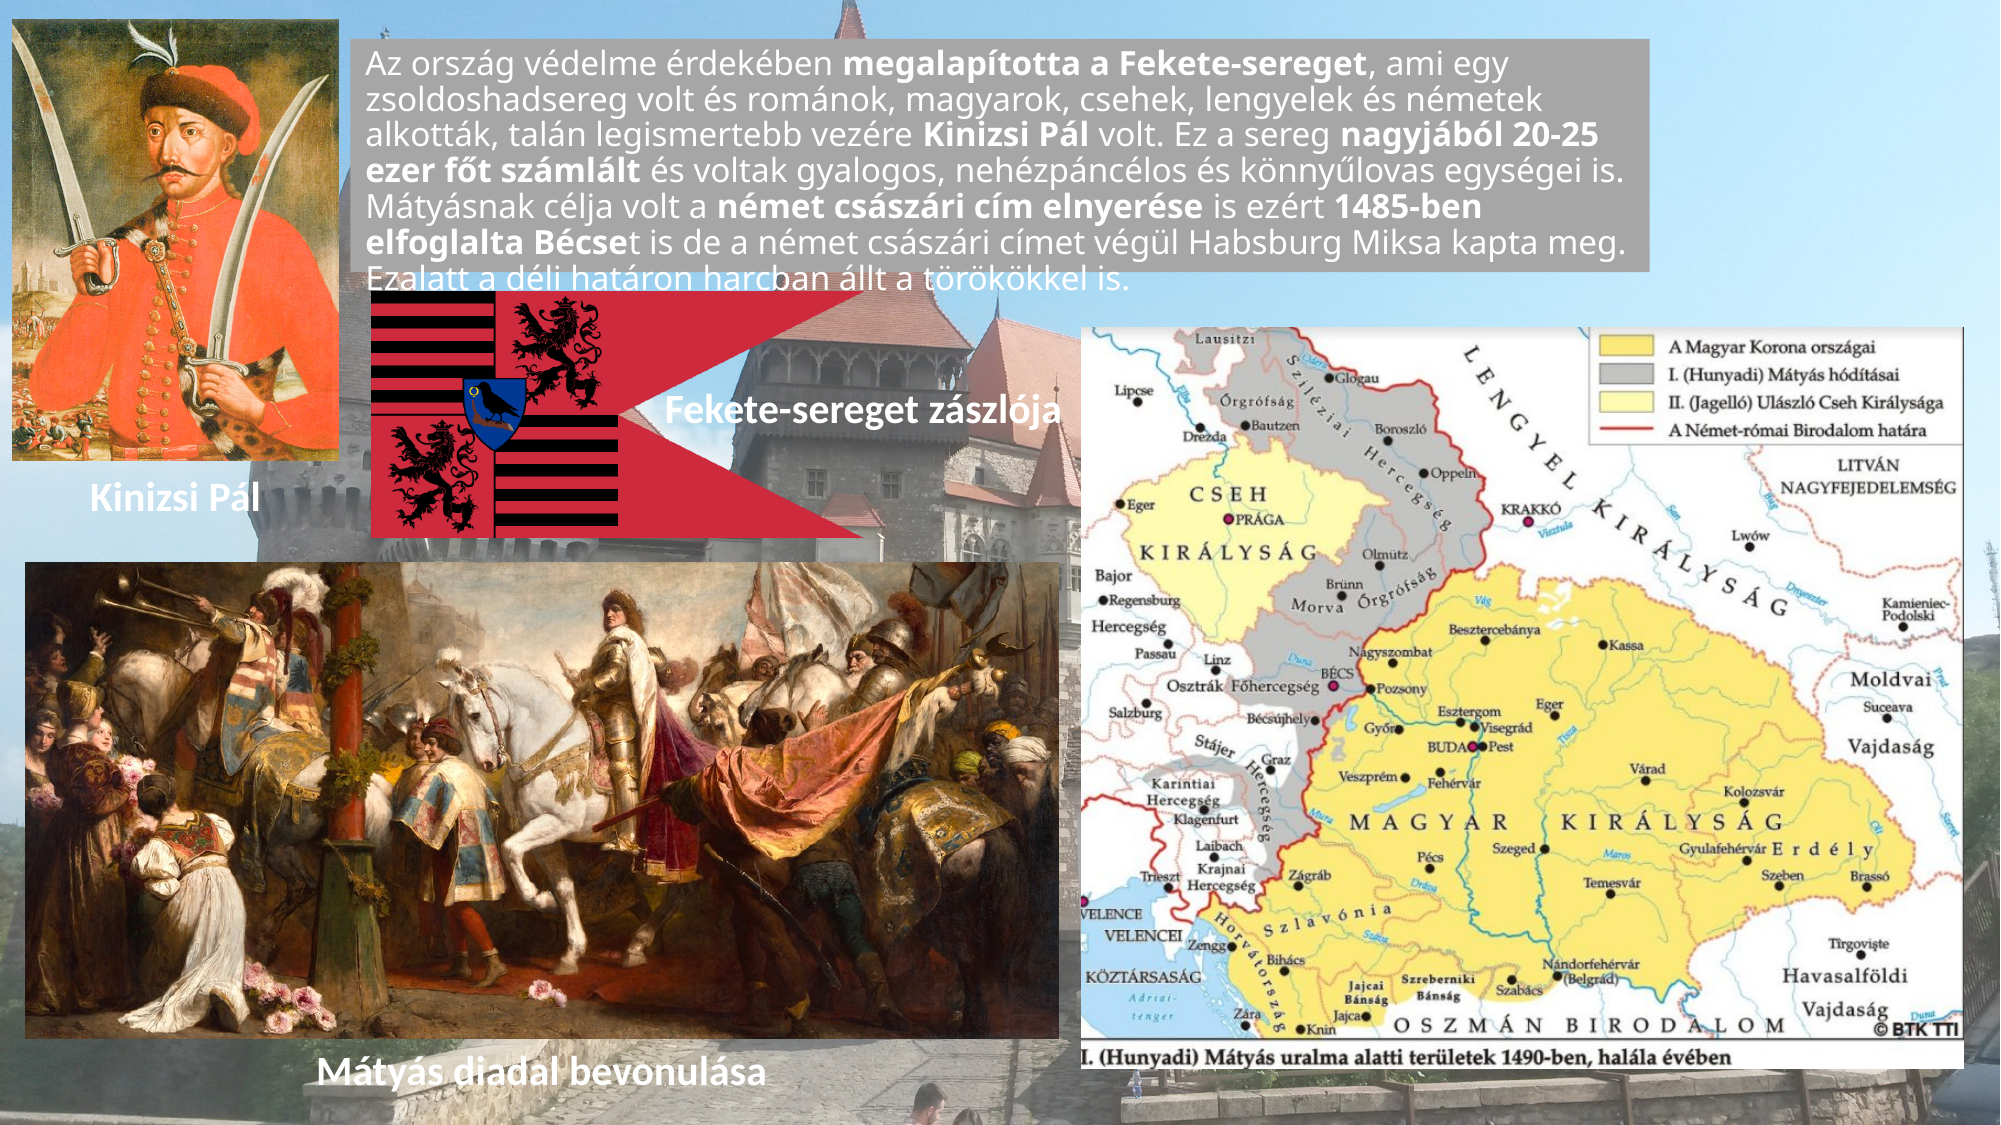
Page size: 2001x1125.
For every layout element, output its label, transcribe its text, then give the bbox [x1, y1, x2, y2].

text_box Fekete-sereget zászlója [864, 374, 1078, 440]
text_box Mátyás diadal bevonulása [301, 1039, 783, 1101]
text_box Kinizsi Pál [75, 462, 276, 528]
list Az ország védelme érdekében megalapította a Fekete-sereget, ami egy zsoldoshadsereg volt és románok, magyarok, csehek, lengyelek és németek alkották, talán legismertebb vezére Kinizsi Pál volt. Ez a sereg nagyjából 20-25 ezer főt számlált és voltak gyalogos, nehézpáncélos és könnyűlovas egységei is. Mátyásnak célja volt a német császári cím elnyerése is ezért 1485-ben elfoglalta Bécset is de a német császári címet végül Habsburg Miksa kapta meg. Ezalatt a déli határon harcban állt a törökökkel is. [350, 38, 1650, 273]
picture [25, 562, 1059, 1039]
picture [12, 19, 339, 461]
picture [371, 291, 864, 538]
picture [1080, 327, 1964, 1069]
